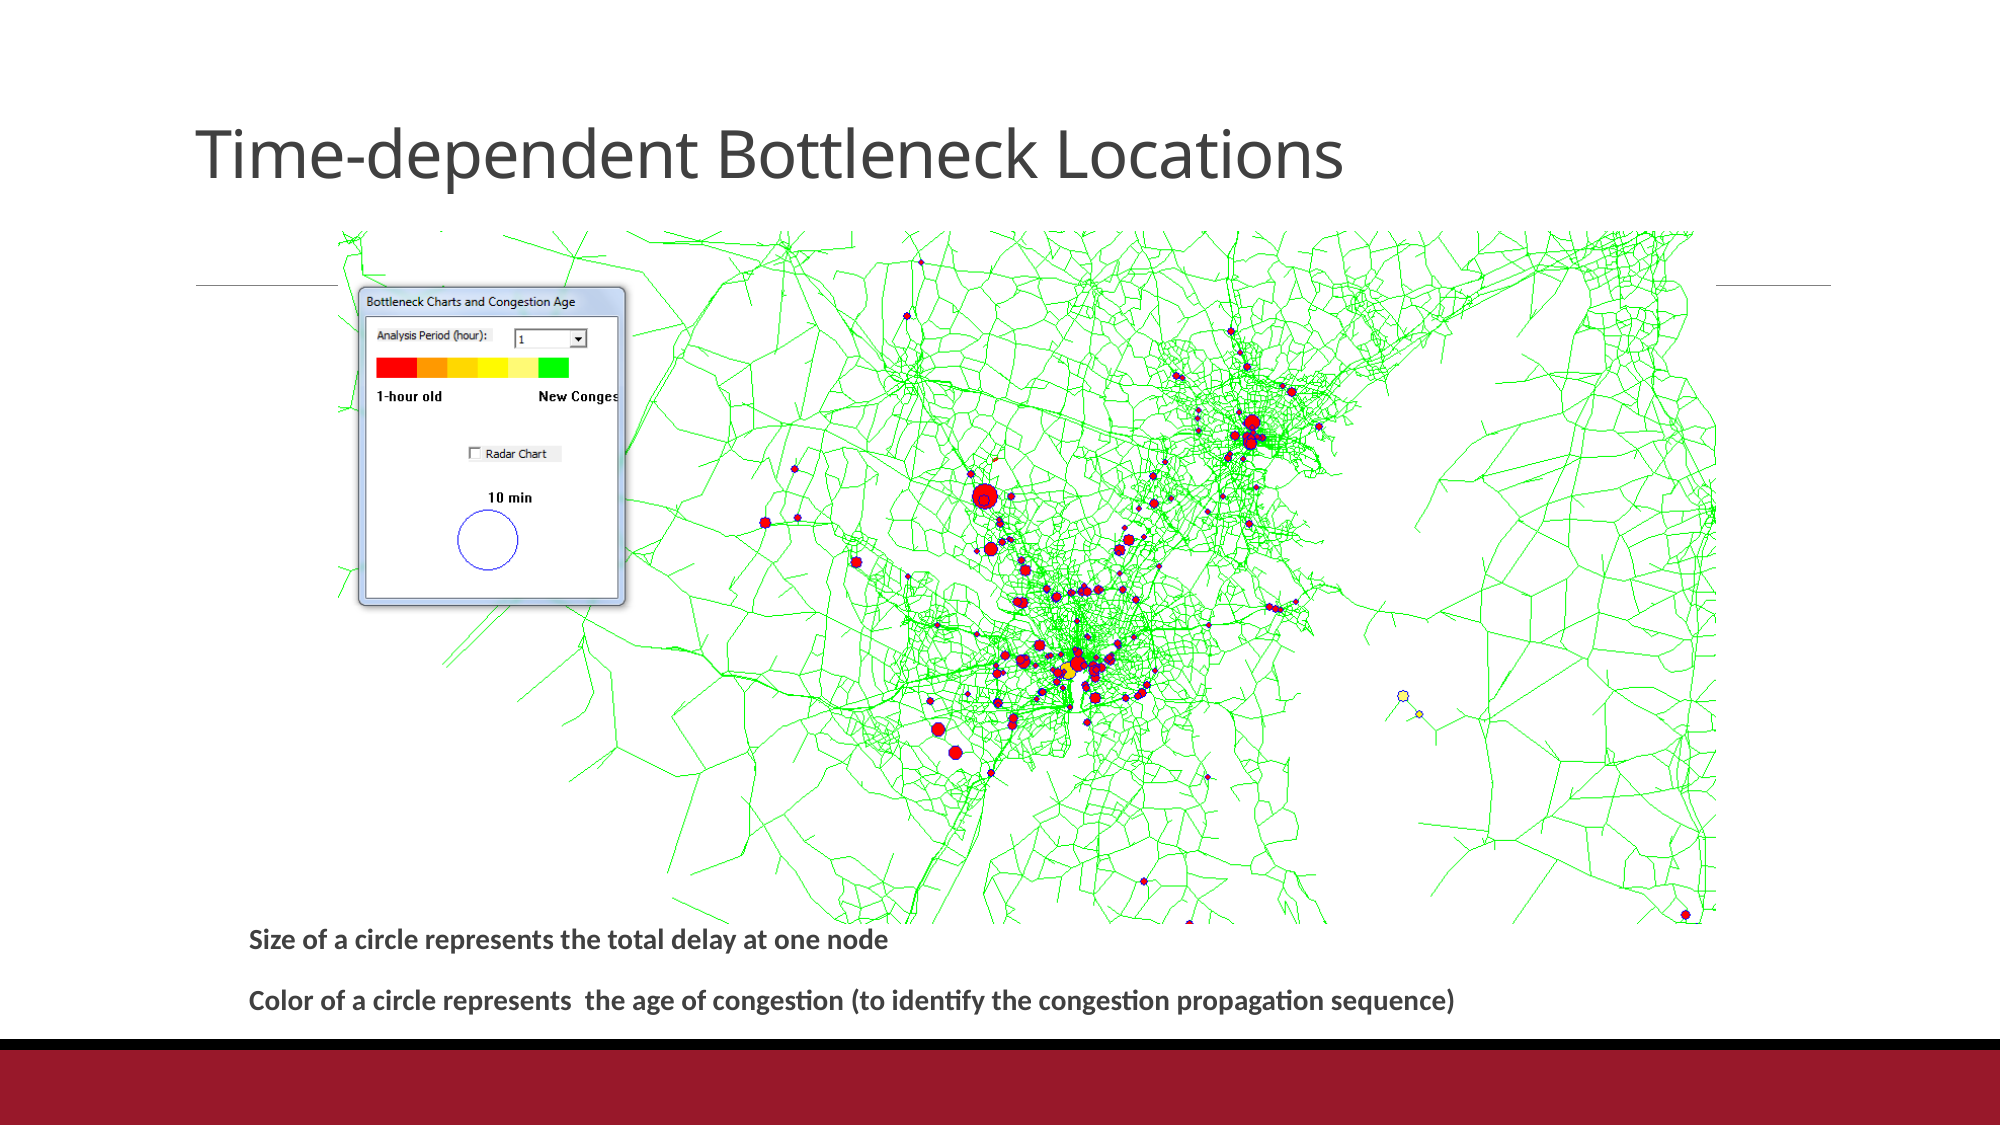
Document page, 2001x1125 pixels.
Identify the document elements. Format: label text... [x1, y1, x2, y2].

title Time-dependent Bottleneck Locations [180, 47, 1830, 200]
list Size of a circle represents the total delay at one node Color of a circle represents the age of congestion (to identify the congestion propagation sequence) [249, 917, 1600, 994]
picture [337, 231, 1716, 925]
